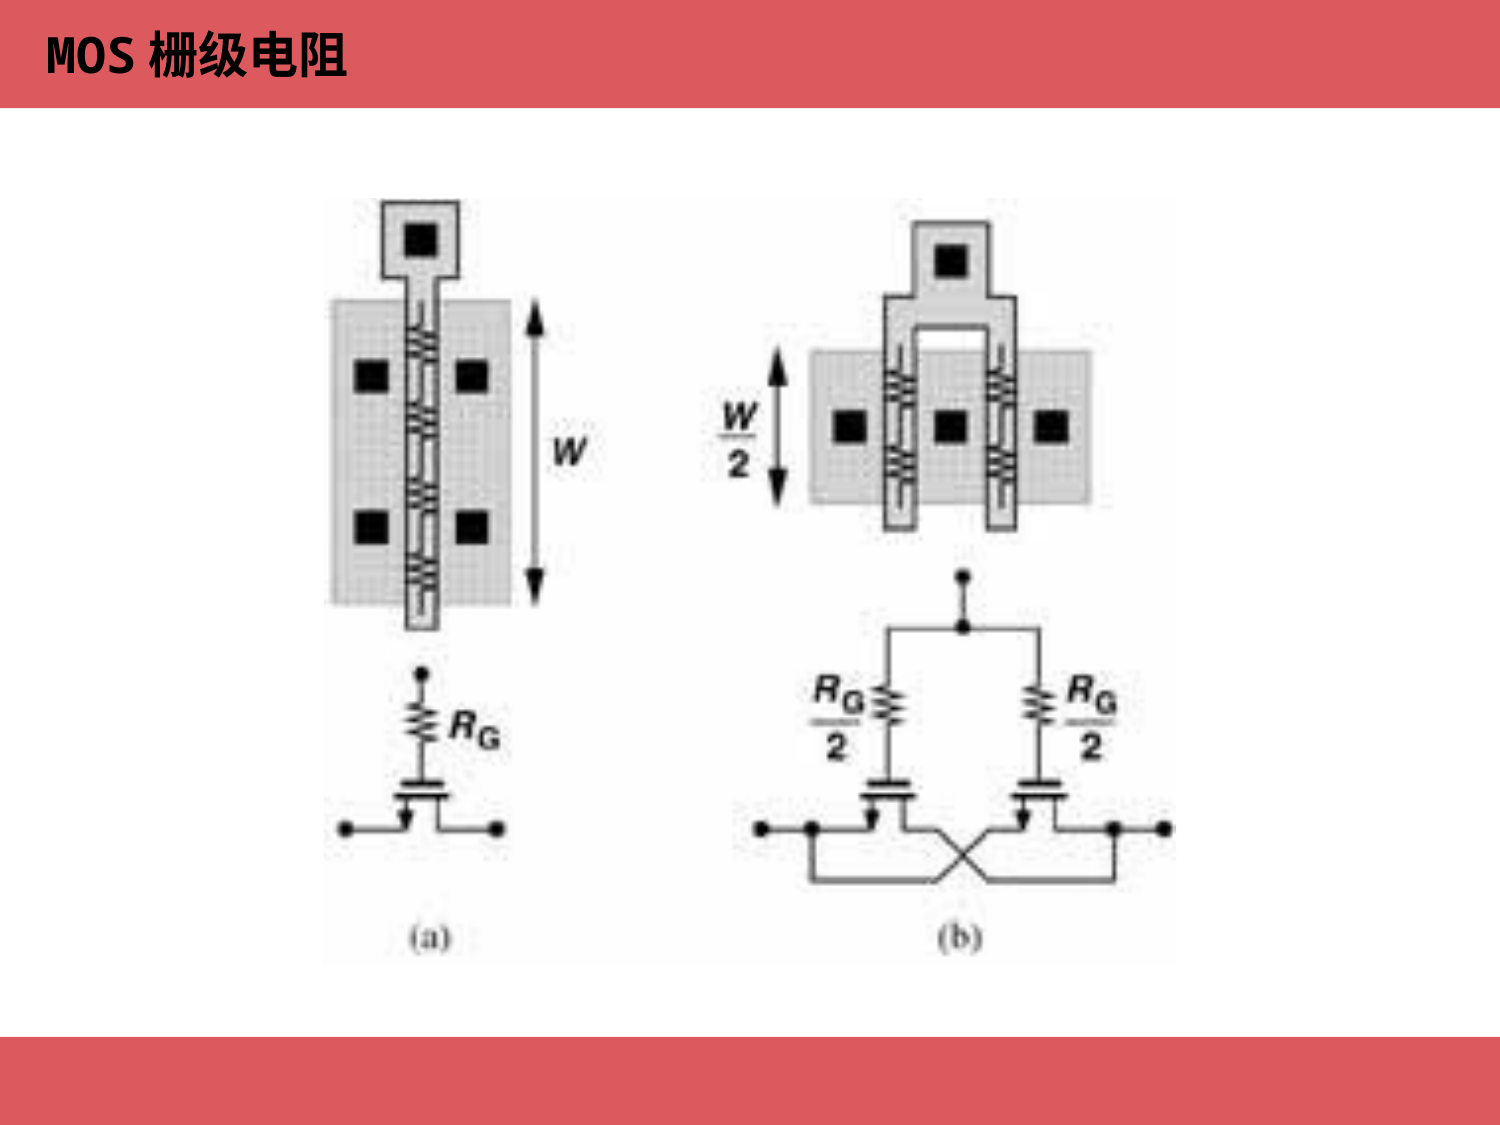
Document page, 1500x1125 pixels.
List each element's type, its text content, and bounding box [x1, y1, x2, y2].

text_box MOS栅级电阻 [31, 16, 548, 91]
text_box [0, 1036, 1500, 1125]
text_box [0, 0, 1500, 109]
text_box [323, 198, 1177, 965]
